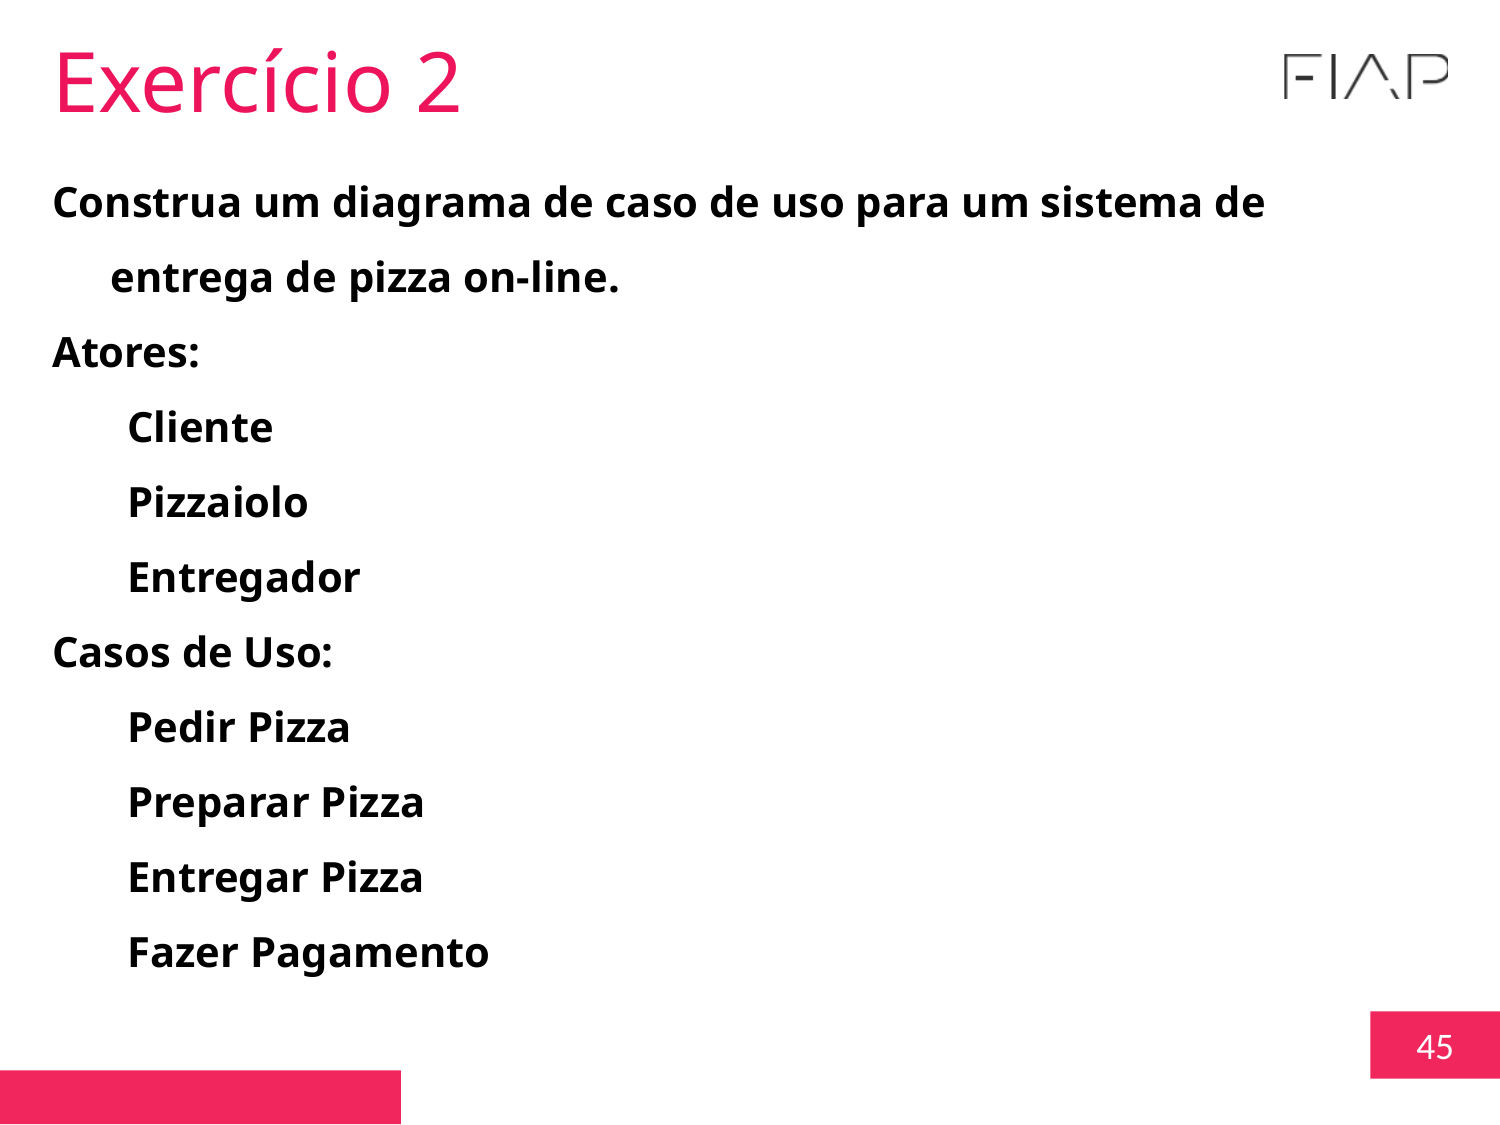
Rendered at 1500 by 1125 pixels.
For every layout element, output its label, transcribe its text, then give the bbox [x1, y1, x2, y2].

text_box Exercício 2 [37, 21, 1075, 137]
text_box Construa um diagrama de caso de uso para um sistema de entrega de pizza on-line. Atores: Cliente Pizzaiolo Entregador Casos de Uso: Pedir Pizza Preparar Pizza Entregar Pizza Fazer Pagamento [37, 143, 1424, 984]
